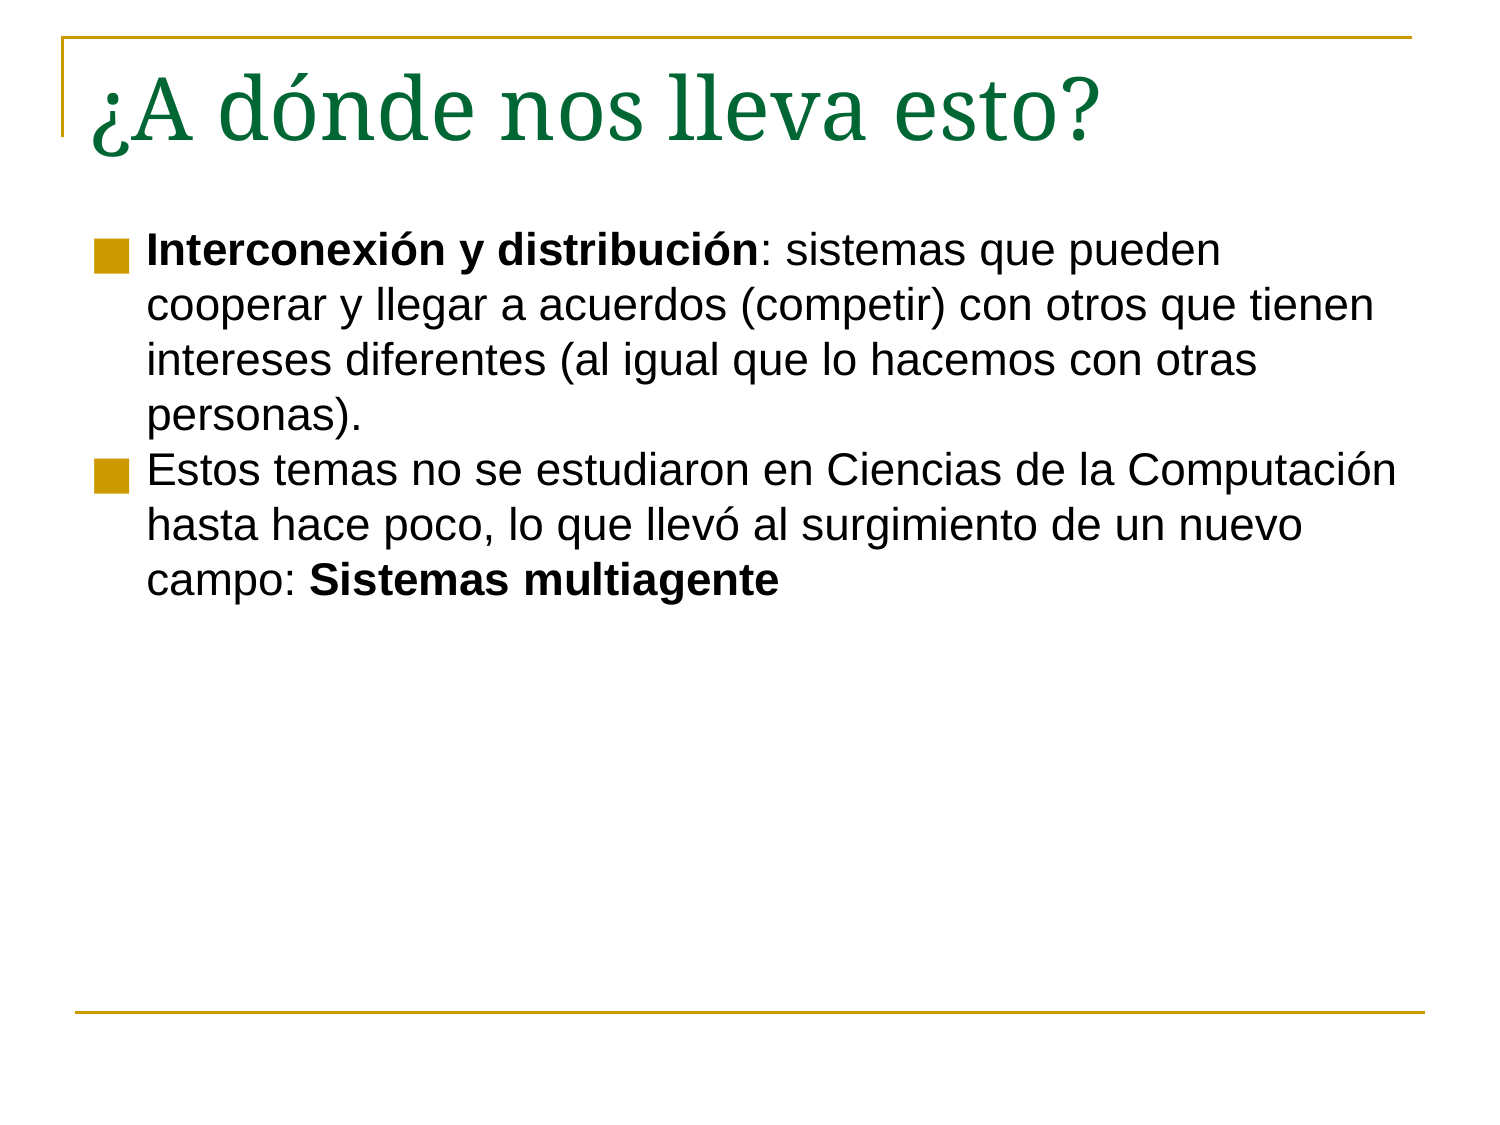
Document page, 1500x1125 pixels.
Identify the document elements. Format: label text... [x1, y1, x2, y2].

list Interconexión y distribución: sistemas que pueden cooperar y llegar a acuerdos (competir) con otros que tienen intereses diferentes (al igual que lo hacemos con otras personas). Estos temas no se estudiaron en Ciencias de la Computación hasta hace poco, lo que llevó al surgimiento de un nuevo campo: Sistemas multiagente [75, 233, 1425, 1006]
title ¿A dónde nos lleva esto? [75, 45, 1425, 233]
